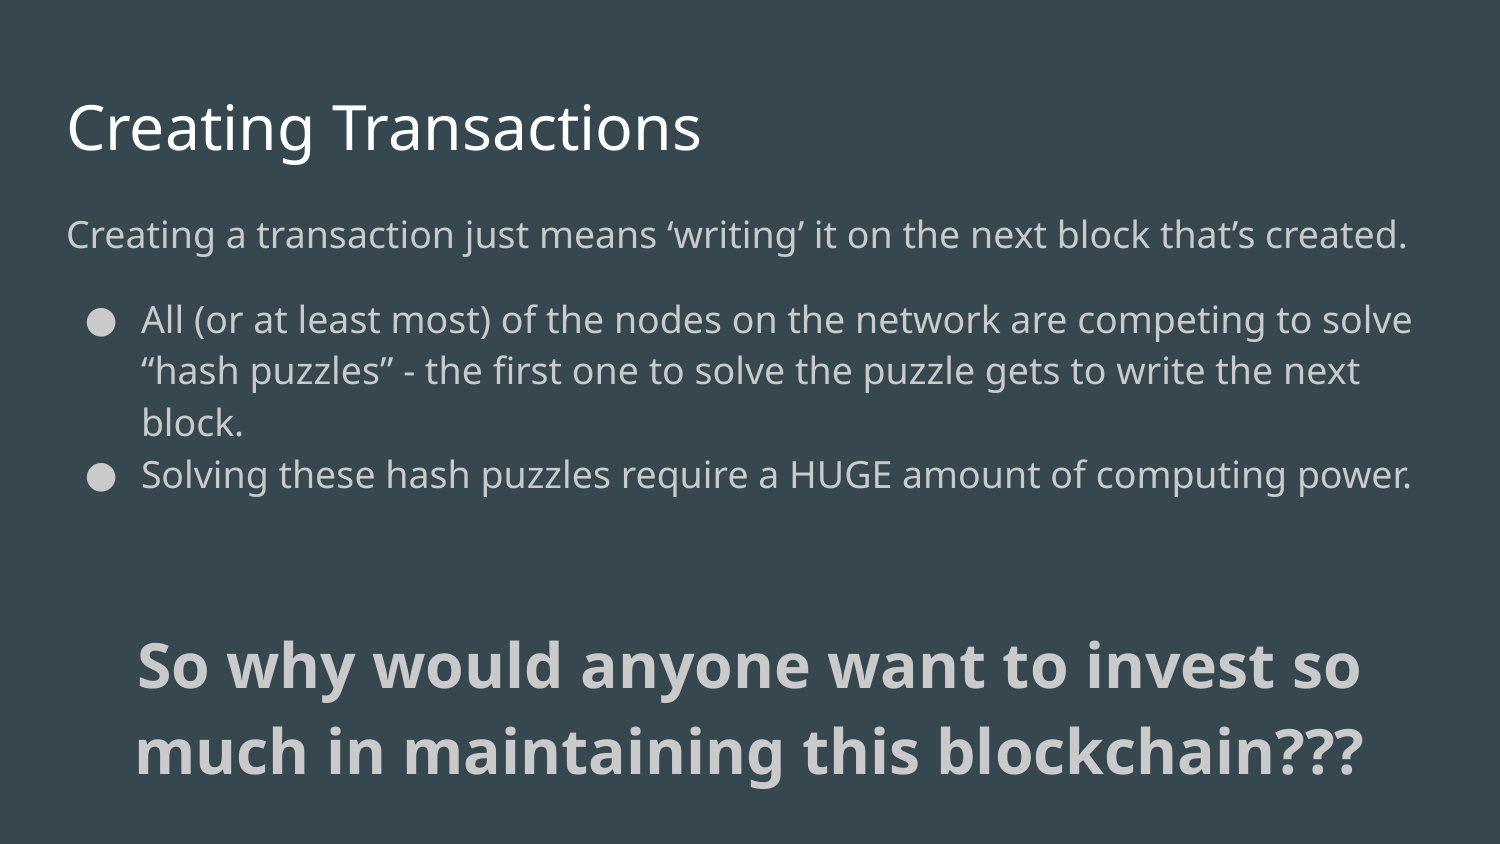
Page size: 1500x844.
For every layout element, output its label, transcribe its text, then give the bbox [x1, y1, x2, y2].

title Creating Transactions [51, 72, 1449, 167]
list Creating a transaction just means ‘writing’ it on the next block that’s created. All (or at least most) of the nodes on the network are competing to solve “hash puzzles” - the first one to solve the puzzle gets to write the next block. Solving these hash puzzles require a HUGE amount of computing power. So why would anyone want to invest so much in maintaining this blockchain??? [51, 189, 1449, 772]
